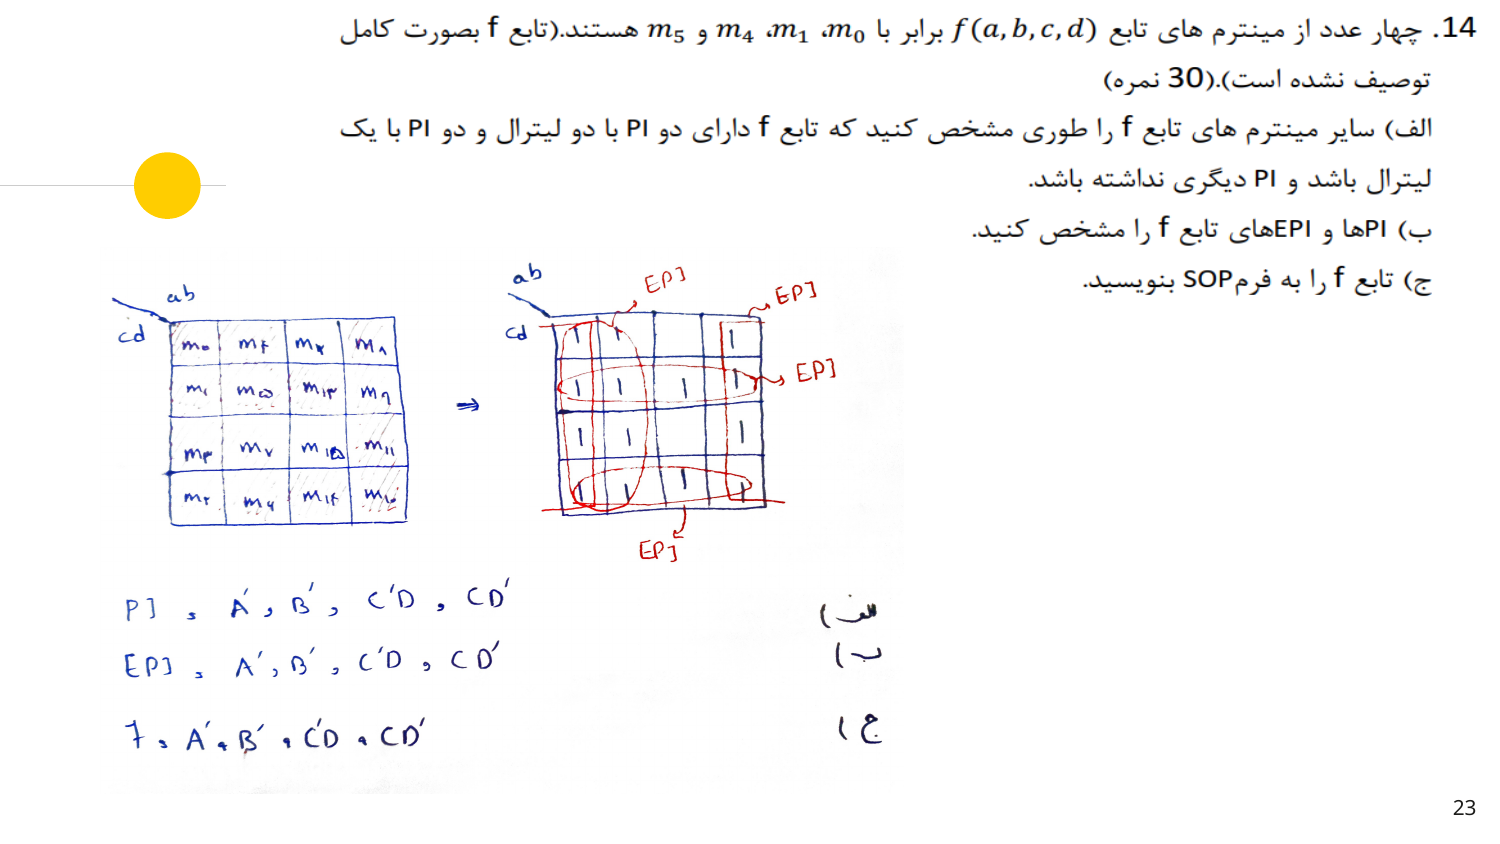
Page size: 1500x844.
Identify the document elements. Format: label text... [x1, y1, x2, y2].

slide_number 23 [1401, 779, 1492, 844]
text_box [176, 432, 288, 461]
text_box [173, 477, 274, 507]
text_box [173, 332, 287, 410]
picture [100, 0, 1500, 794]
